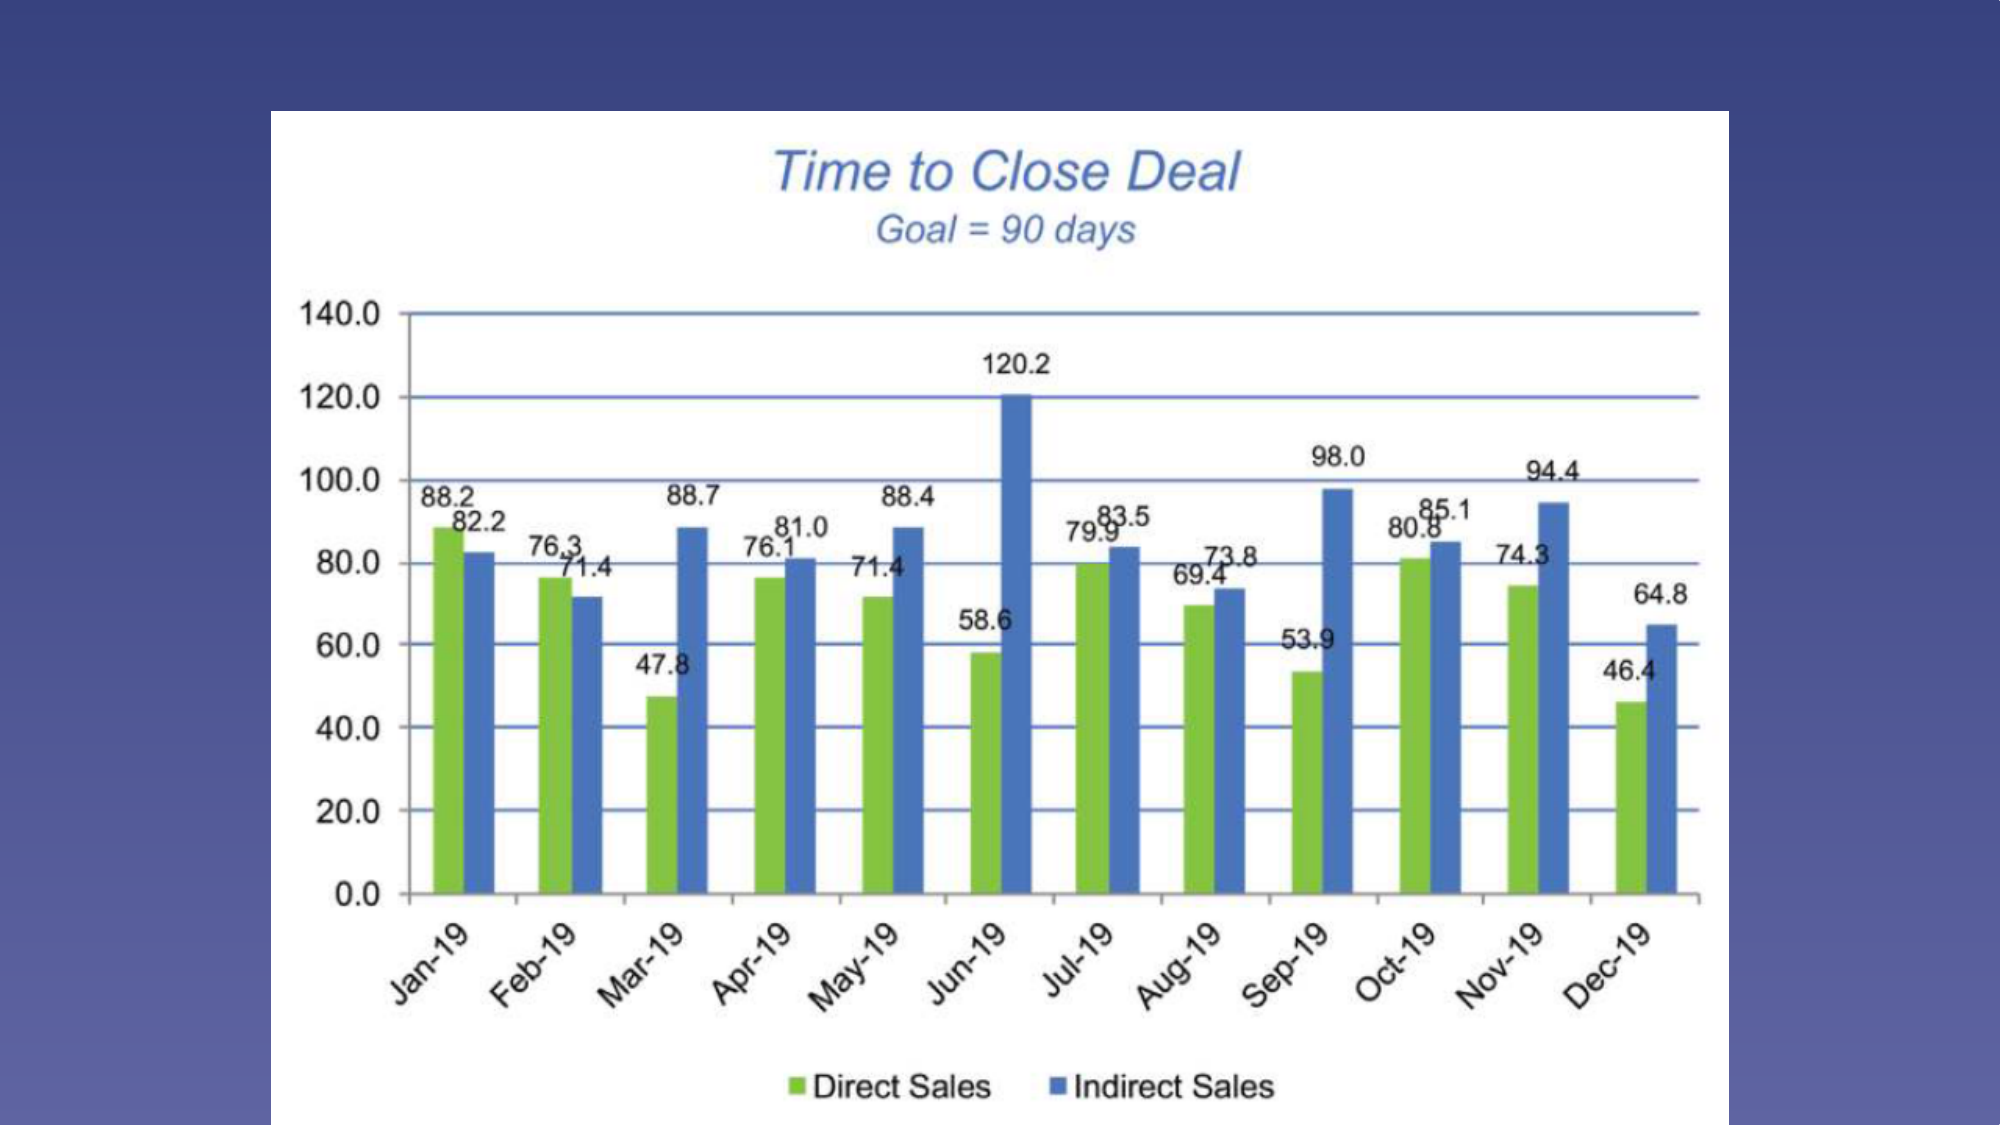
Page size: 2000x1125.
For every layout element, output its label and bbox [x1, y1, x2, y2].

picture [270, 110, 1729, 1125]
